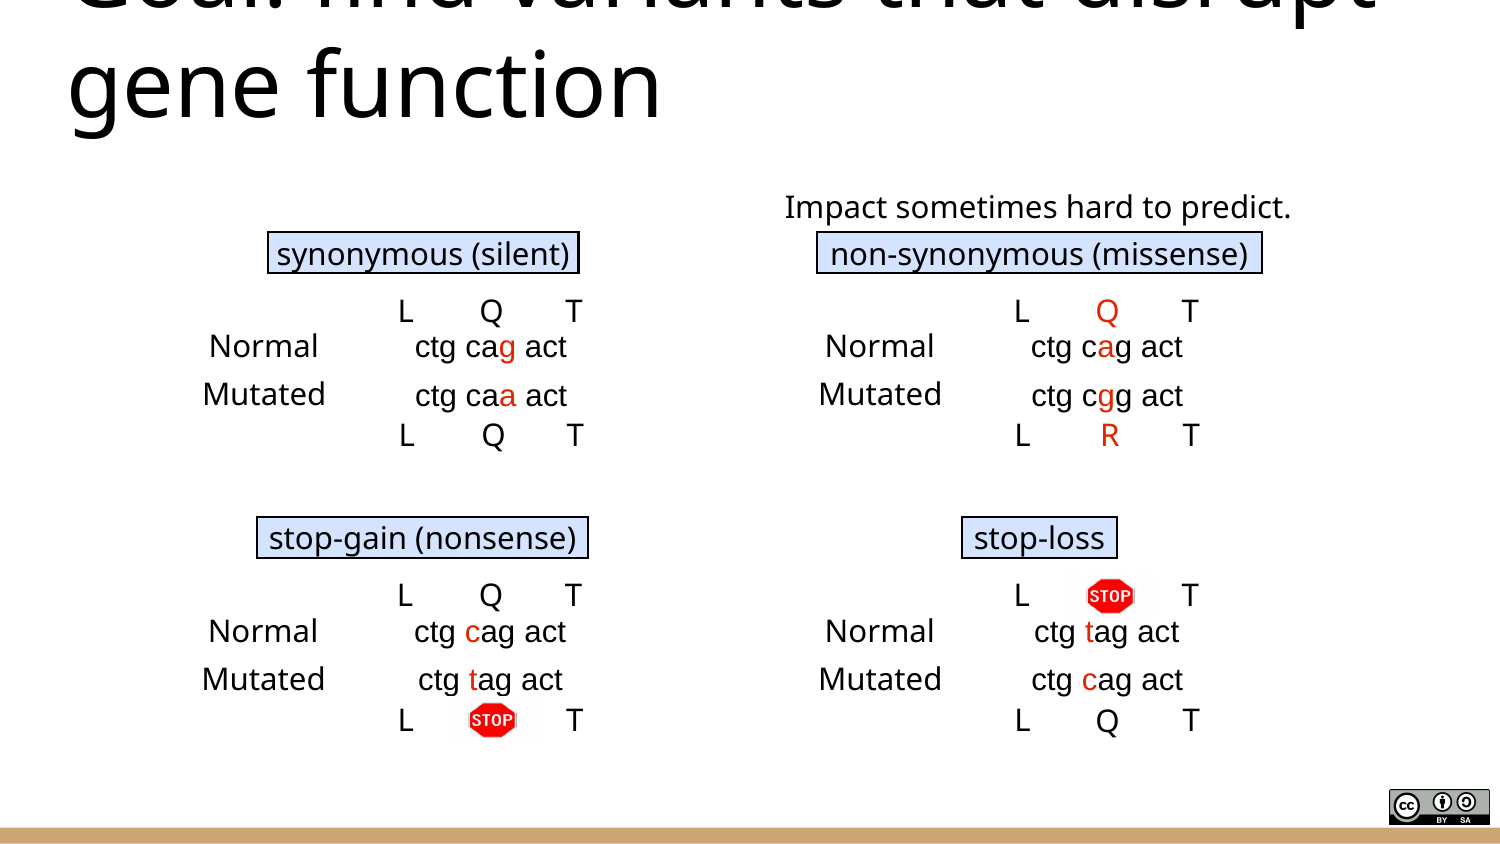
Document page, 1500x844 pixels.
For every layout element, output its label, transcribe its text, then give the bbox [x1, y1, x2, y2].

picture [1389, 789, 1490, 825]
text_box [811, 231, 1263, 455]
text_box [194, 516, 614, 744]
text_box Impact sometimes hard to predict. [771, 185, 1306, 226]
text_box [810, 516, 1231, 740]
title Goal: find variants that disrupt gene function [51, 14, 1449, 151]
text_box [194, 231, 615, 455]
